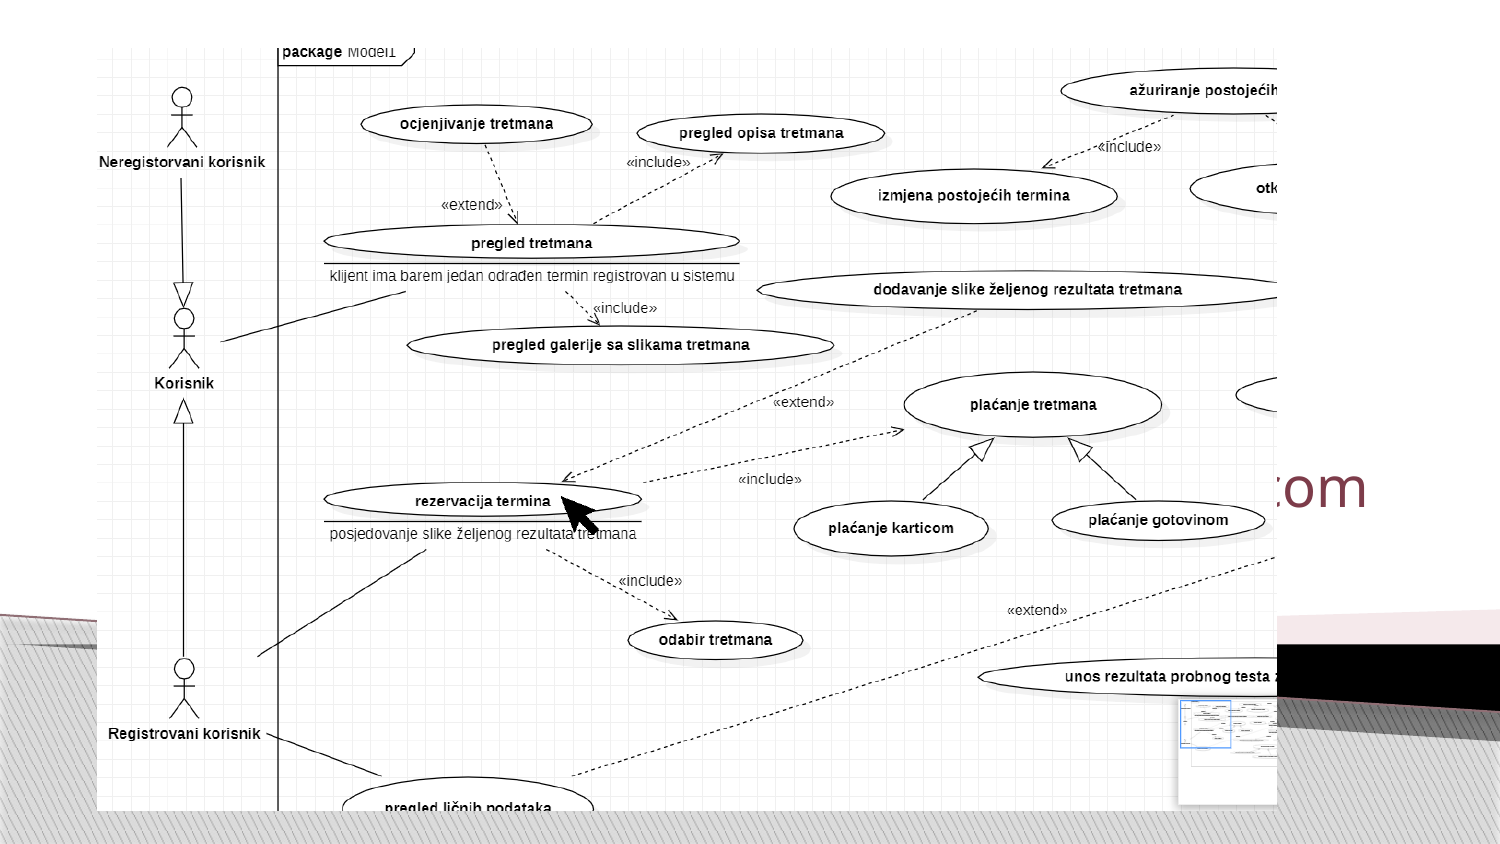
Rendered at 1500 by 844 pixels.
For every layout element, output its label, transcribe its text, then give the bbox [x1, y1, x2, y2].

picture [5, 48, 1500, 811]
subtitle FPPT.com [1282, 444, 1388, 592]
